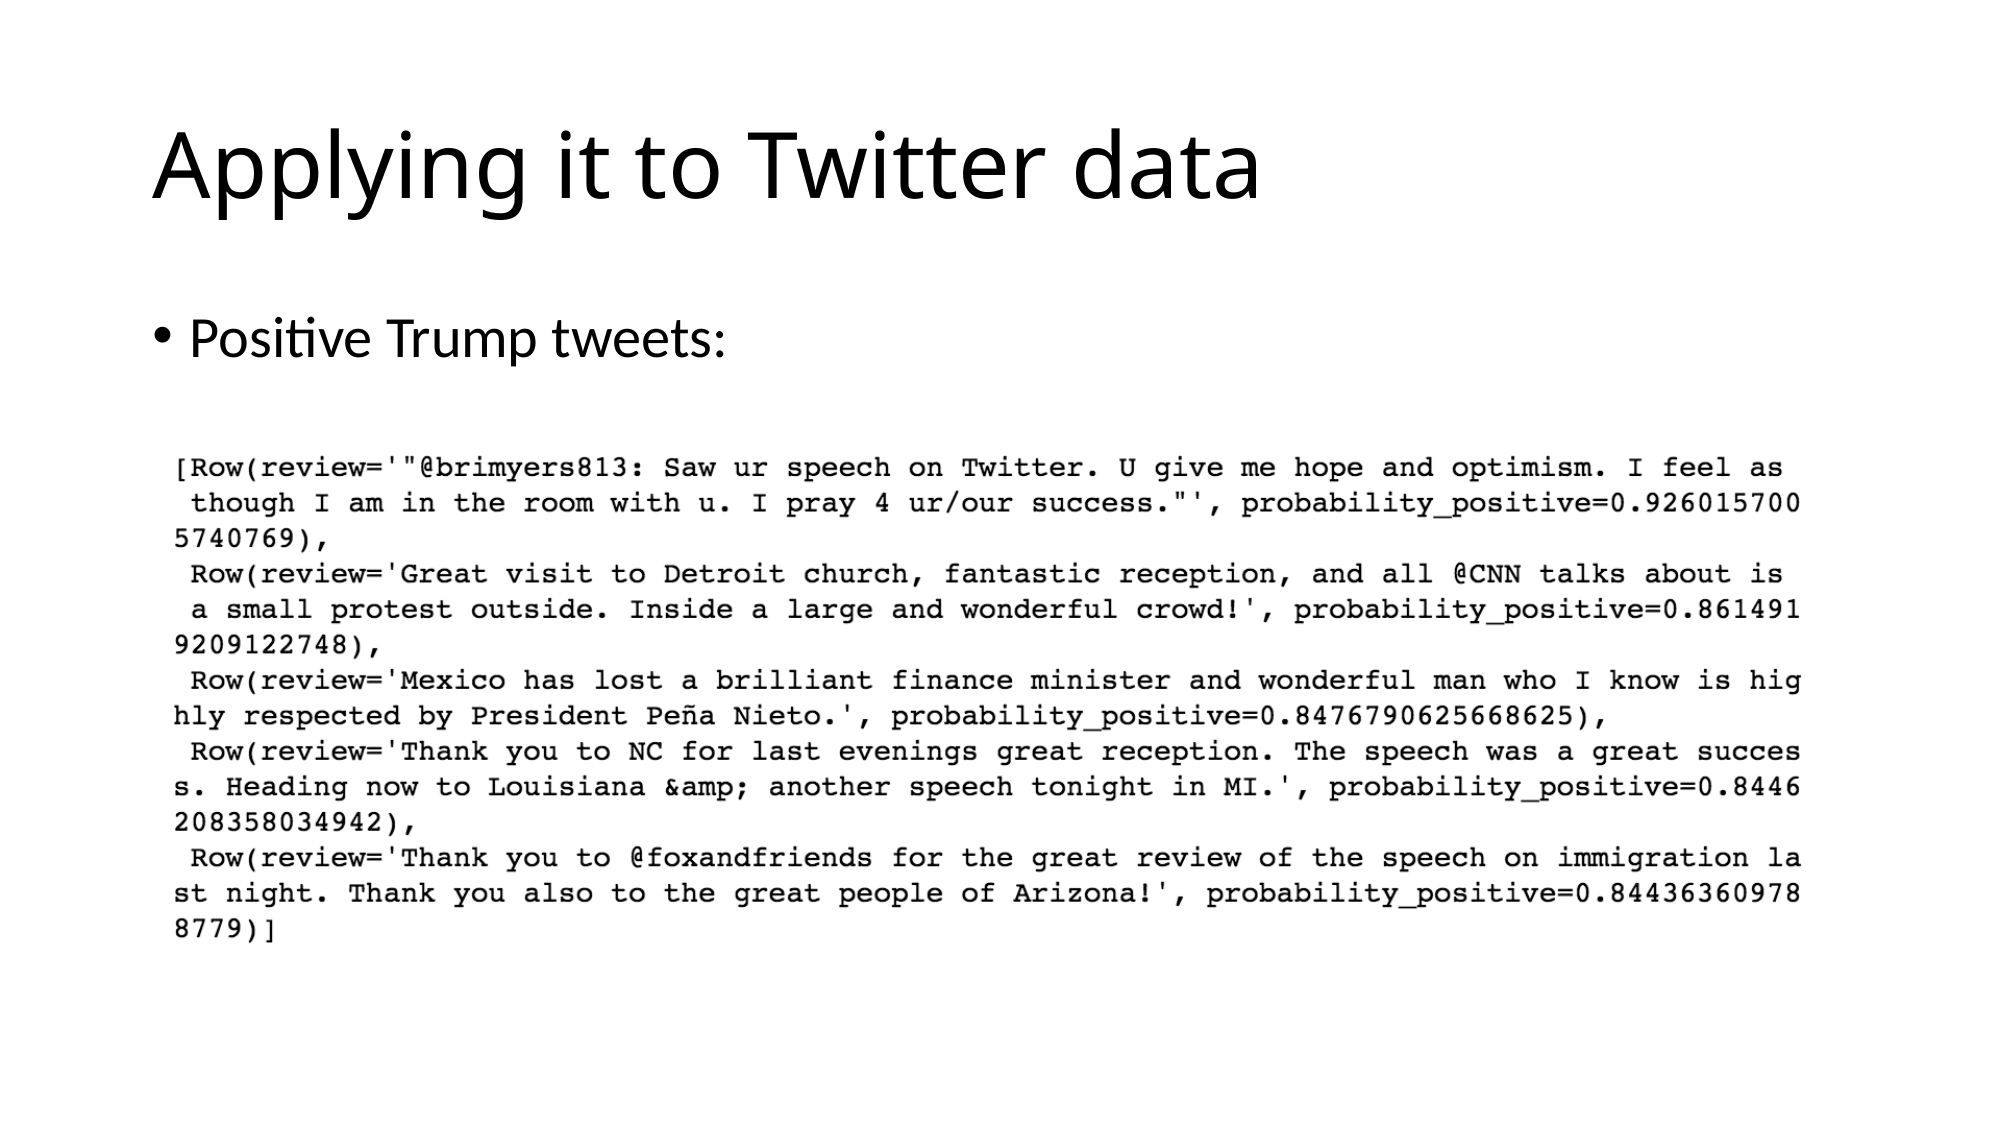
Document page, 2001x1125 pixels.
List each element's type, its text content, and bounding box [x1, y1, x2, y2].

picture [173, 451, 1827, 956]
title Applying it to Twitter data [137, 59, 1863, 278]
list Positive Trump tweets: [137, 299, 1863, 379]
